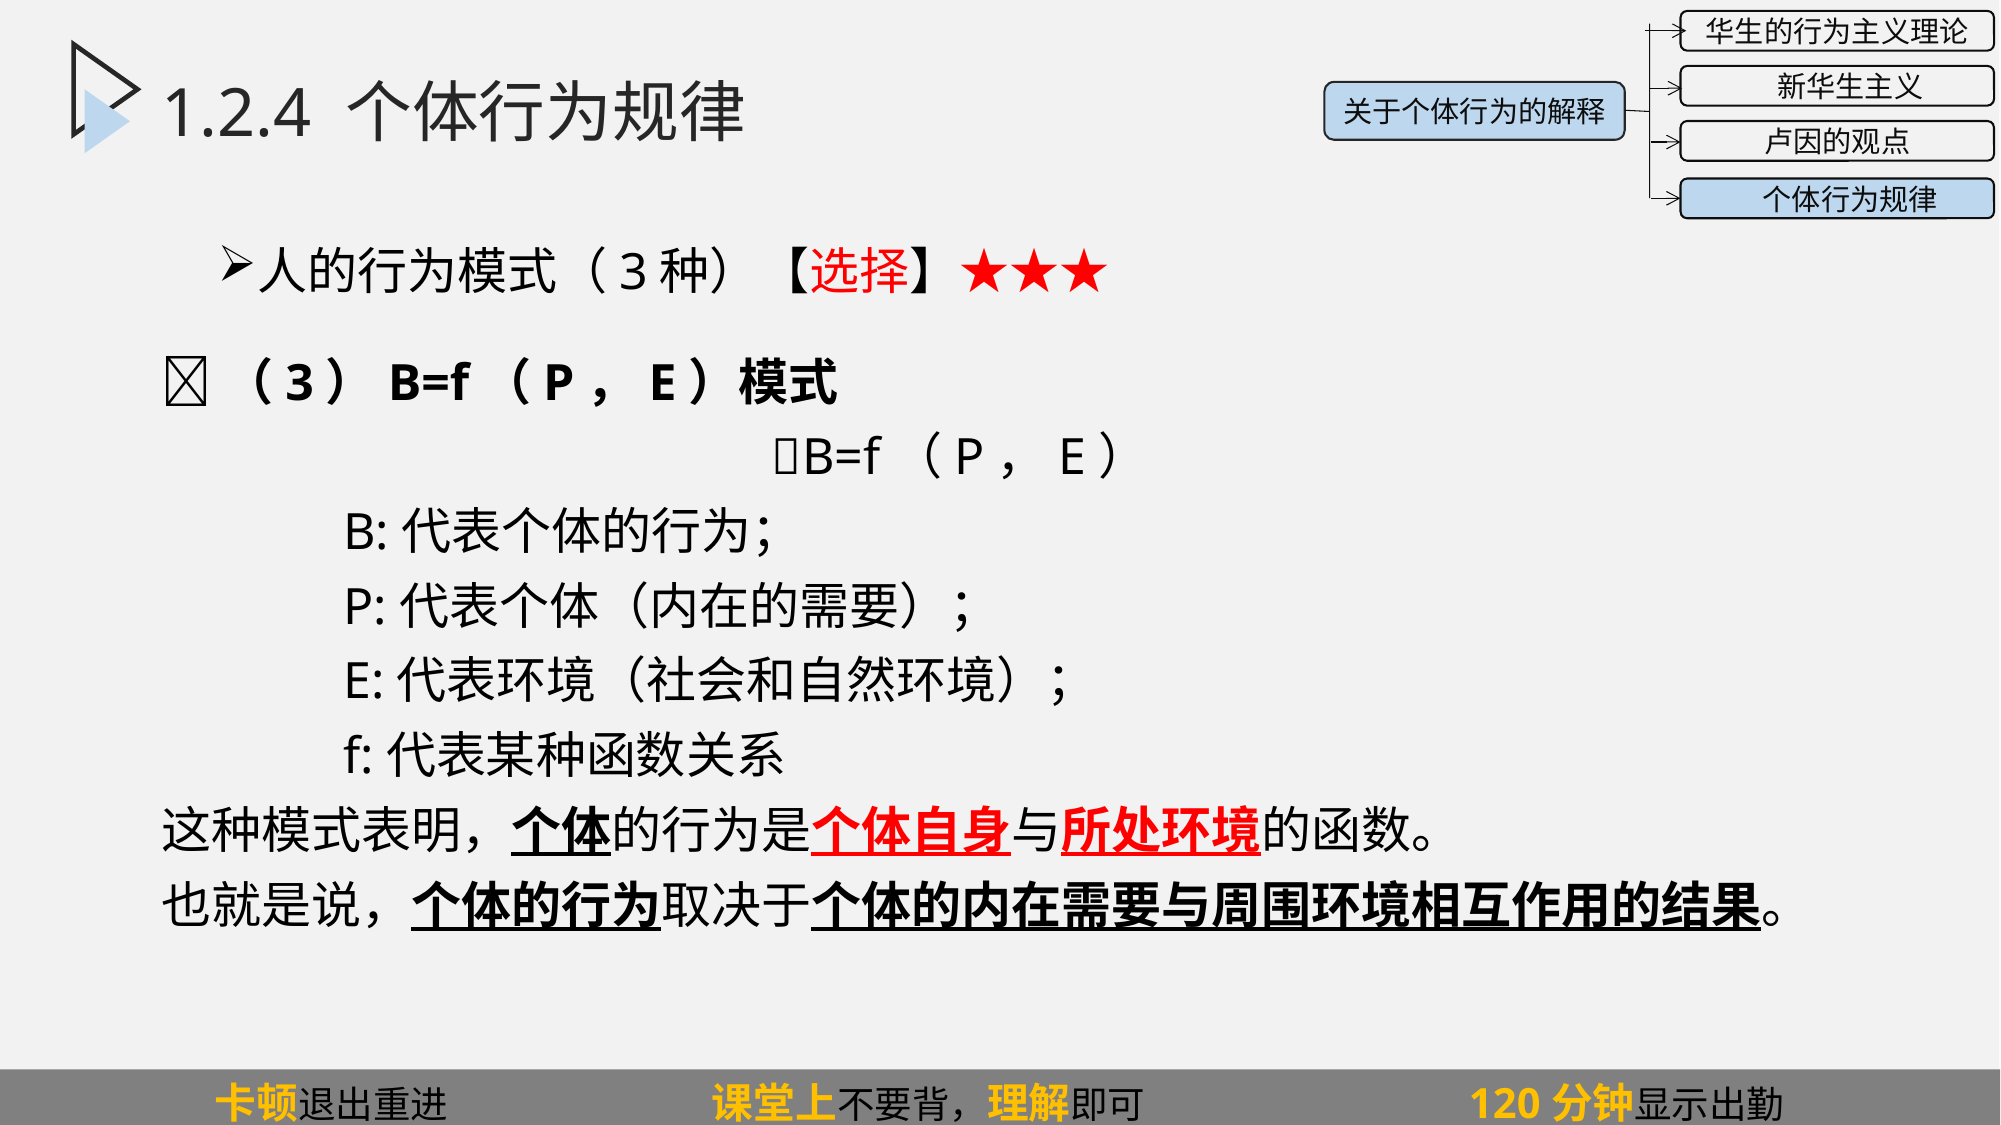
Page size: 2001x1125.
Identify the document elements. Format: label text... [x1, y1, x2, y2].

list 人的行为模式（3种）【选择】★★★ （3）B=f（P，E）模式 B=f（P，E） B:代表个体的行为； P:代表个体（内在的需要）； E:代表环境（社会和自然环境）； f:代表某种函数关系 这种模式表明，个体的行为是个体自身与所处环境的函数。 也就是说，个体的行为取决于个体的内在需要与周围环境相互作用的结果。 [146, 203, 1872, 1079]
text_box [1324, 10, 1994, 219]
title 1.2.4 个体行为规律 [146, 62, 1324, 203]
